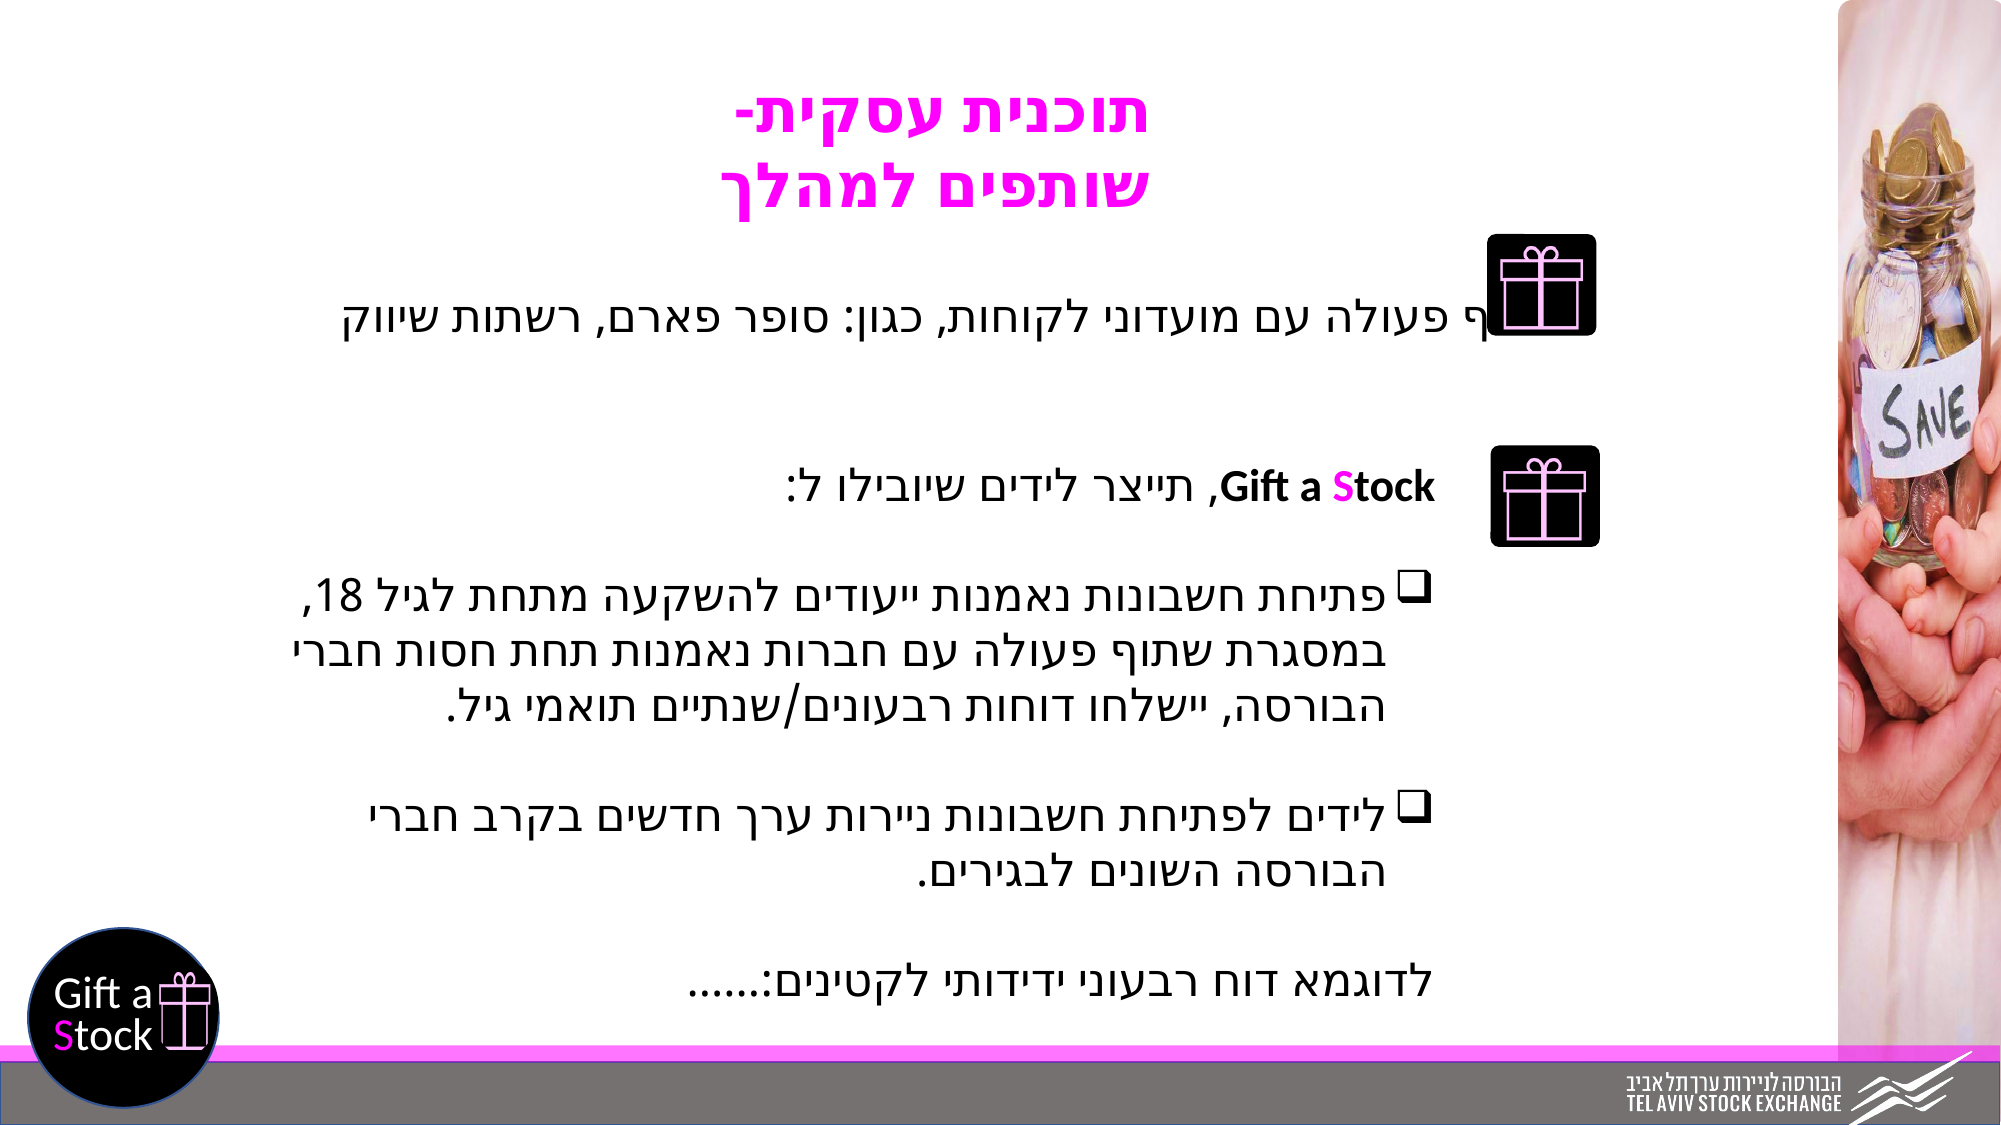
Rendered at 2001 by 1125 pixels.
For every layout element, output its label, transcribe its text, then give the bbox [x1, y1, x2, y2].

text_box [42, 927, 198, 968]
picture [151, 960, 219, 1056]
picture [1490, 445, 1600, 548]
picture [1592, 0, 2001, 1125]
text_box תוכנית עסקית- שותפים למהלך [167, 62, 1703, 573]
text_box Gift a Stock [6, 968, 169, 1067]
picture [1487, 234, 1597, 336]
text_box [208, 1044, 1592, 1063]
text_box [0, 1044, 6, 1063]
text_box [42, 1056, 211, 1109]
text_box [0, 1063, 1592, 1125]
text_box שיתוף פעולה עם מועדוני לקוחות, כגון: סופר פארם, רשתות שיווק [218, 234, 1593, 484]
text_box Gift a Stock, תייצר לידים שיובילו ל: פתיחת חשבונות נאמנות ייעודים להשקעה מתחת לגיל 18, במסגרת שתוף פעולה עם חברות נאמנות תחת חסות חברי הבורסה, יישלחו דוחות רבעונים/שנתיים תואמי גיל. לידים לפתיחת חשבונות ניירות ערך חדשים בקרב חברי הבורסה השונים לבגירים. לדוגמא דוח רבעוני ידידותי לקטינים:...... [211, 448, 1450, 1058]
